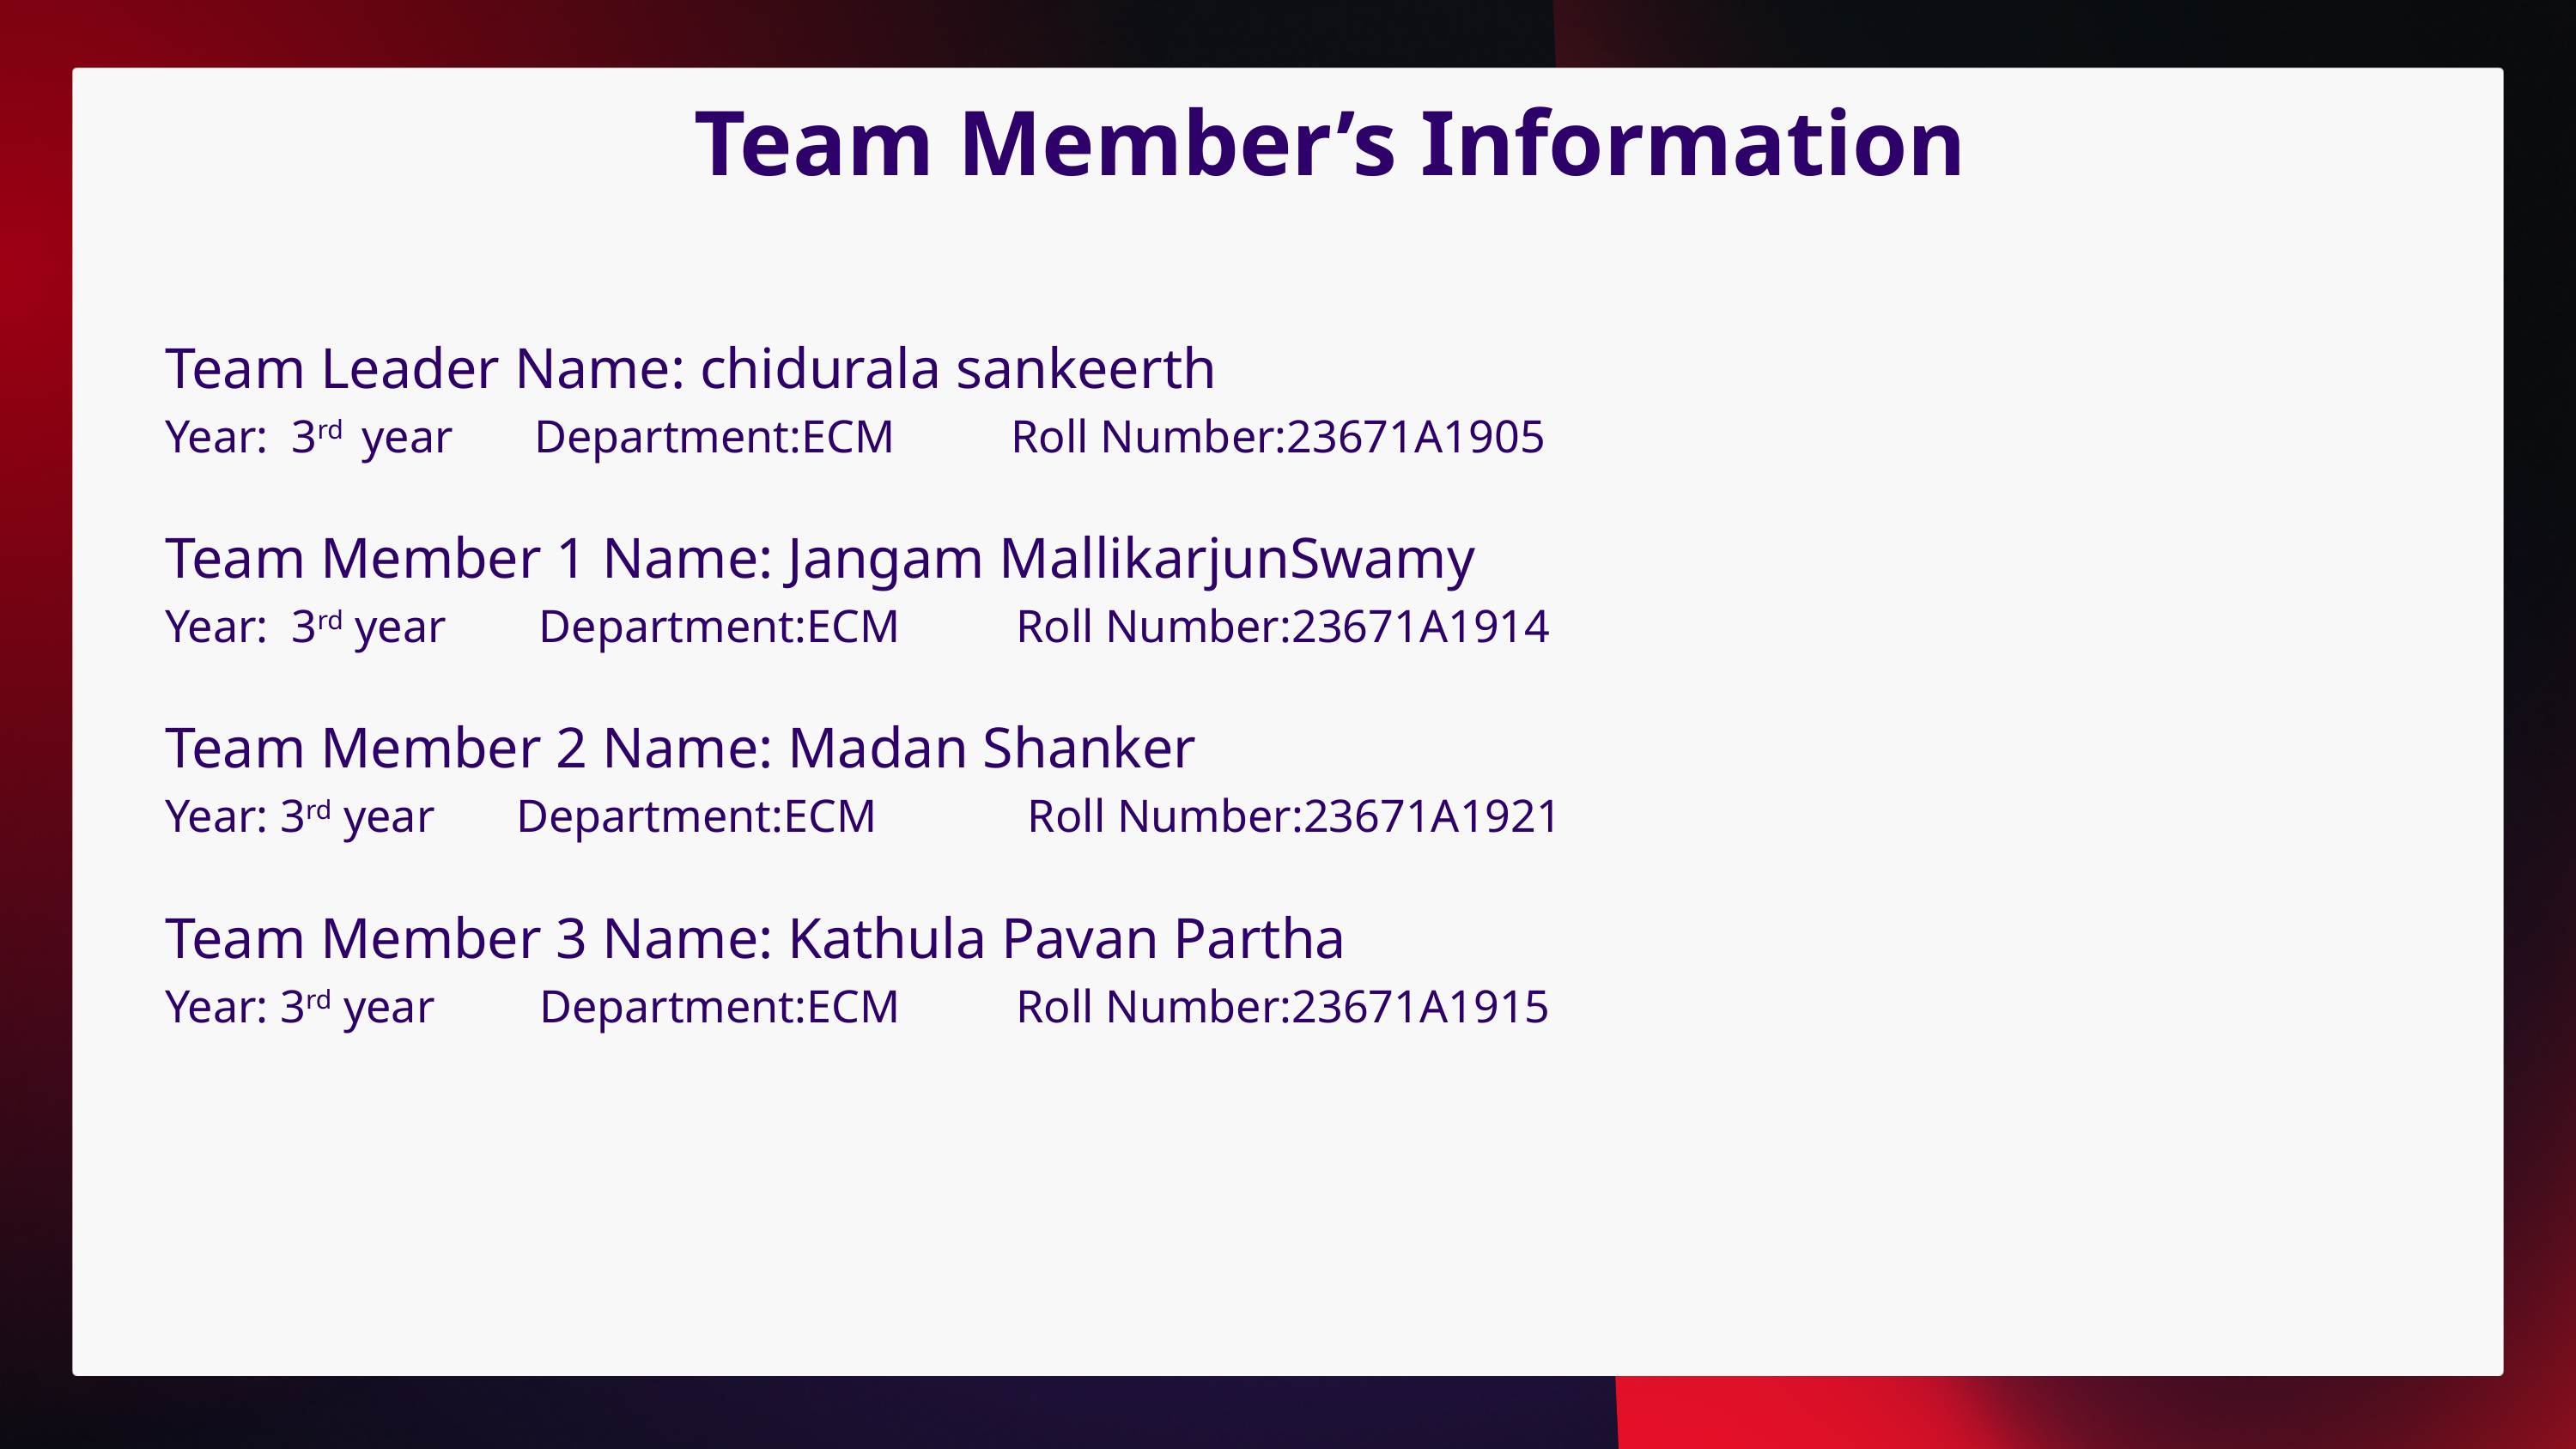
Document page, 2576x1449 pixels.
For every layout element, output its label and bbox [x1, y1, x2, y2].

text_box [0, 0, 2576, 1449]
